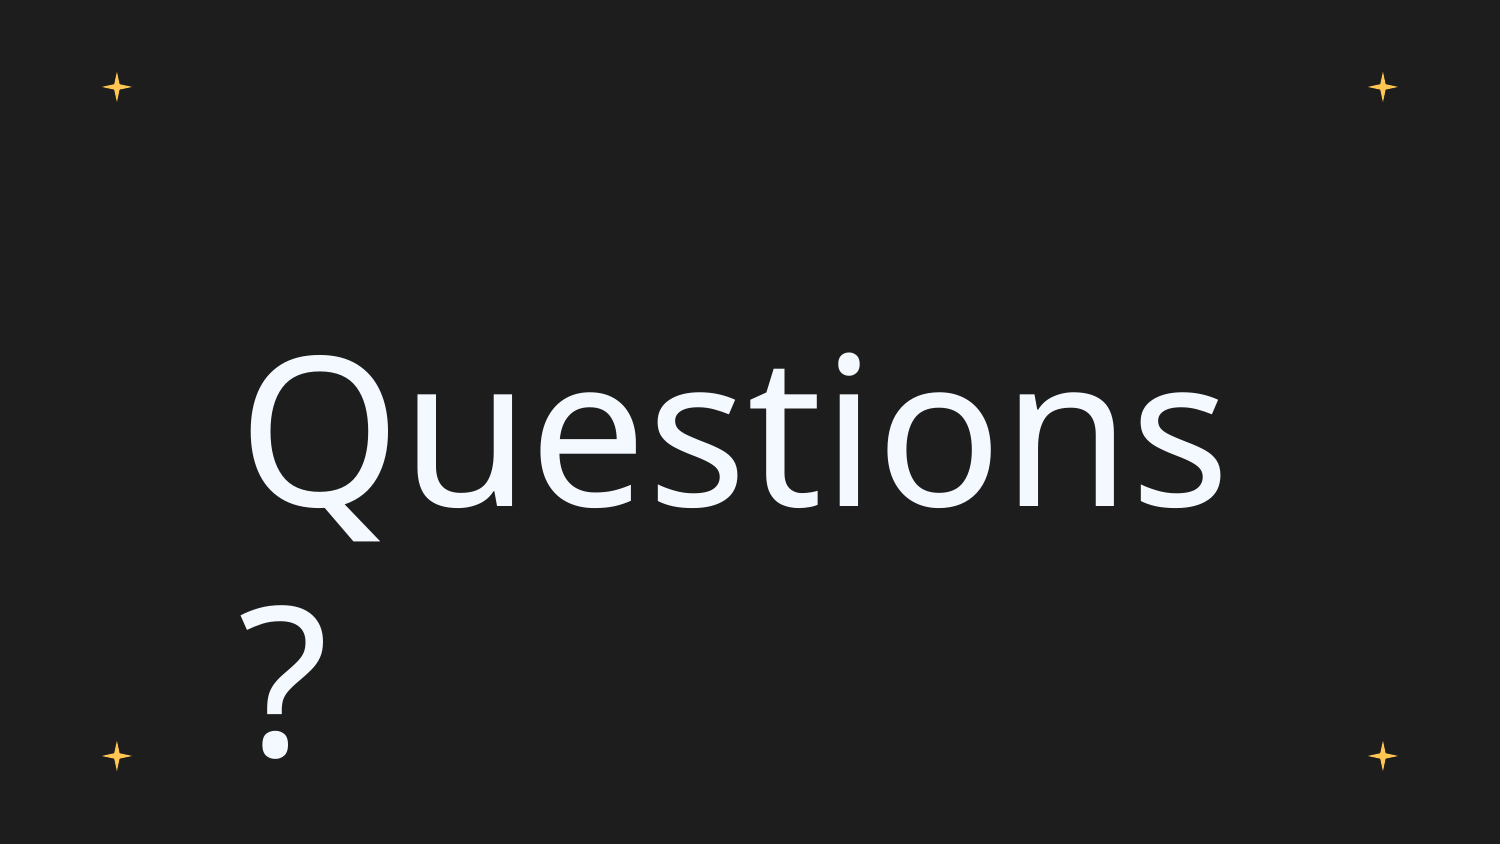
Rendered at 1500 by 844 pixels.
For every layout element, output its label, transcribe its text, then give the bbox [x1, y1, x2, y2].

title Questions? [223, 283, 1277, 549]
